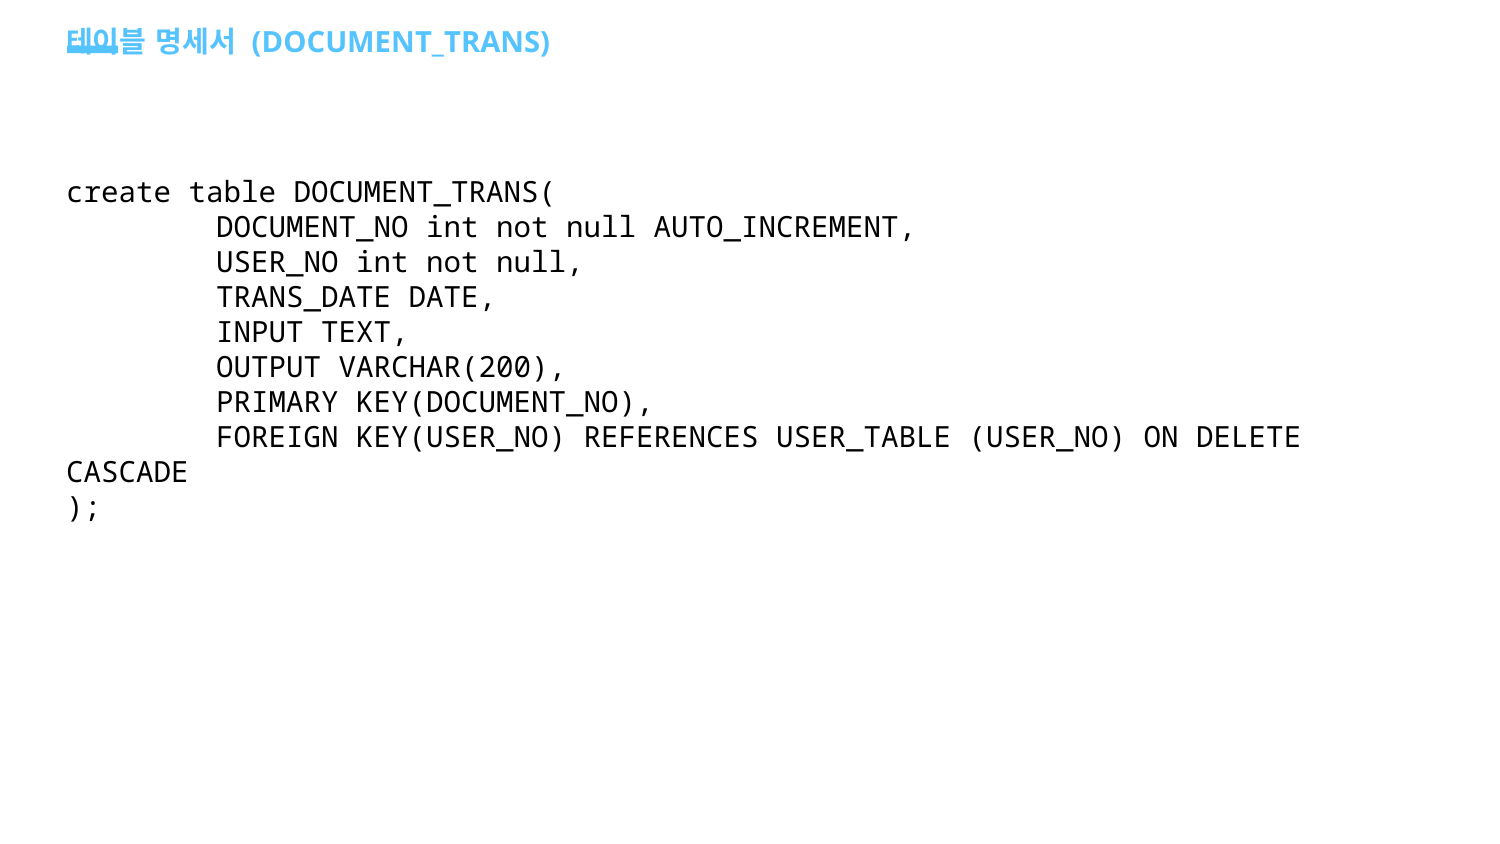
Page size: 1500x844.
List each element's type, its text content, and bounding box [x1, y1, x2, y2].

text_box 테이블 명세서 (DOCUMENT_TRANS) [51, 2, 1449, 149]
text_box [65, 44, 120, 55]
text_box create table DOCUMENT_TRANS( DOCUMENT_NO int not null AUTO_INCREMENT, USER_NO int not null, TRANS_DATE DATE, INPUT TEXT, OUTPUT VARCHAR(200), PRIMARY KEY(DOCUMENT_NO), FOREIGN KEY(USER_NO) REFERENCES USER_TABLE (USER_NO) ON DELETE CASCADE ); [51, 158, 1449, 573]
